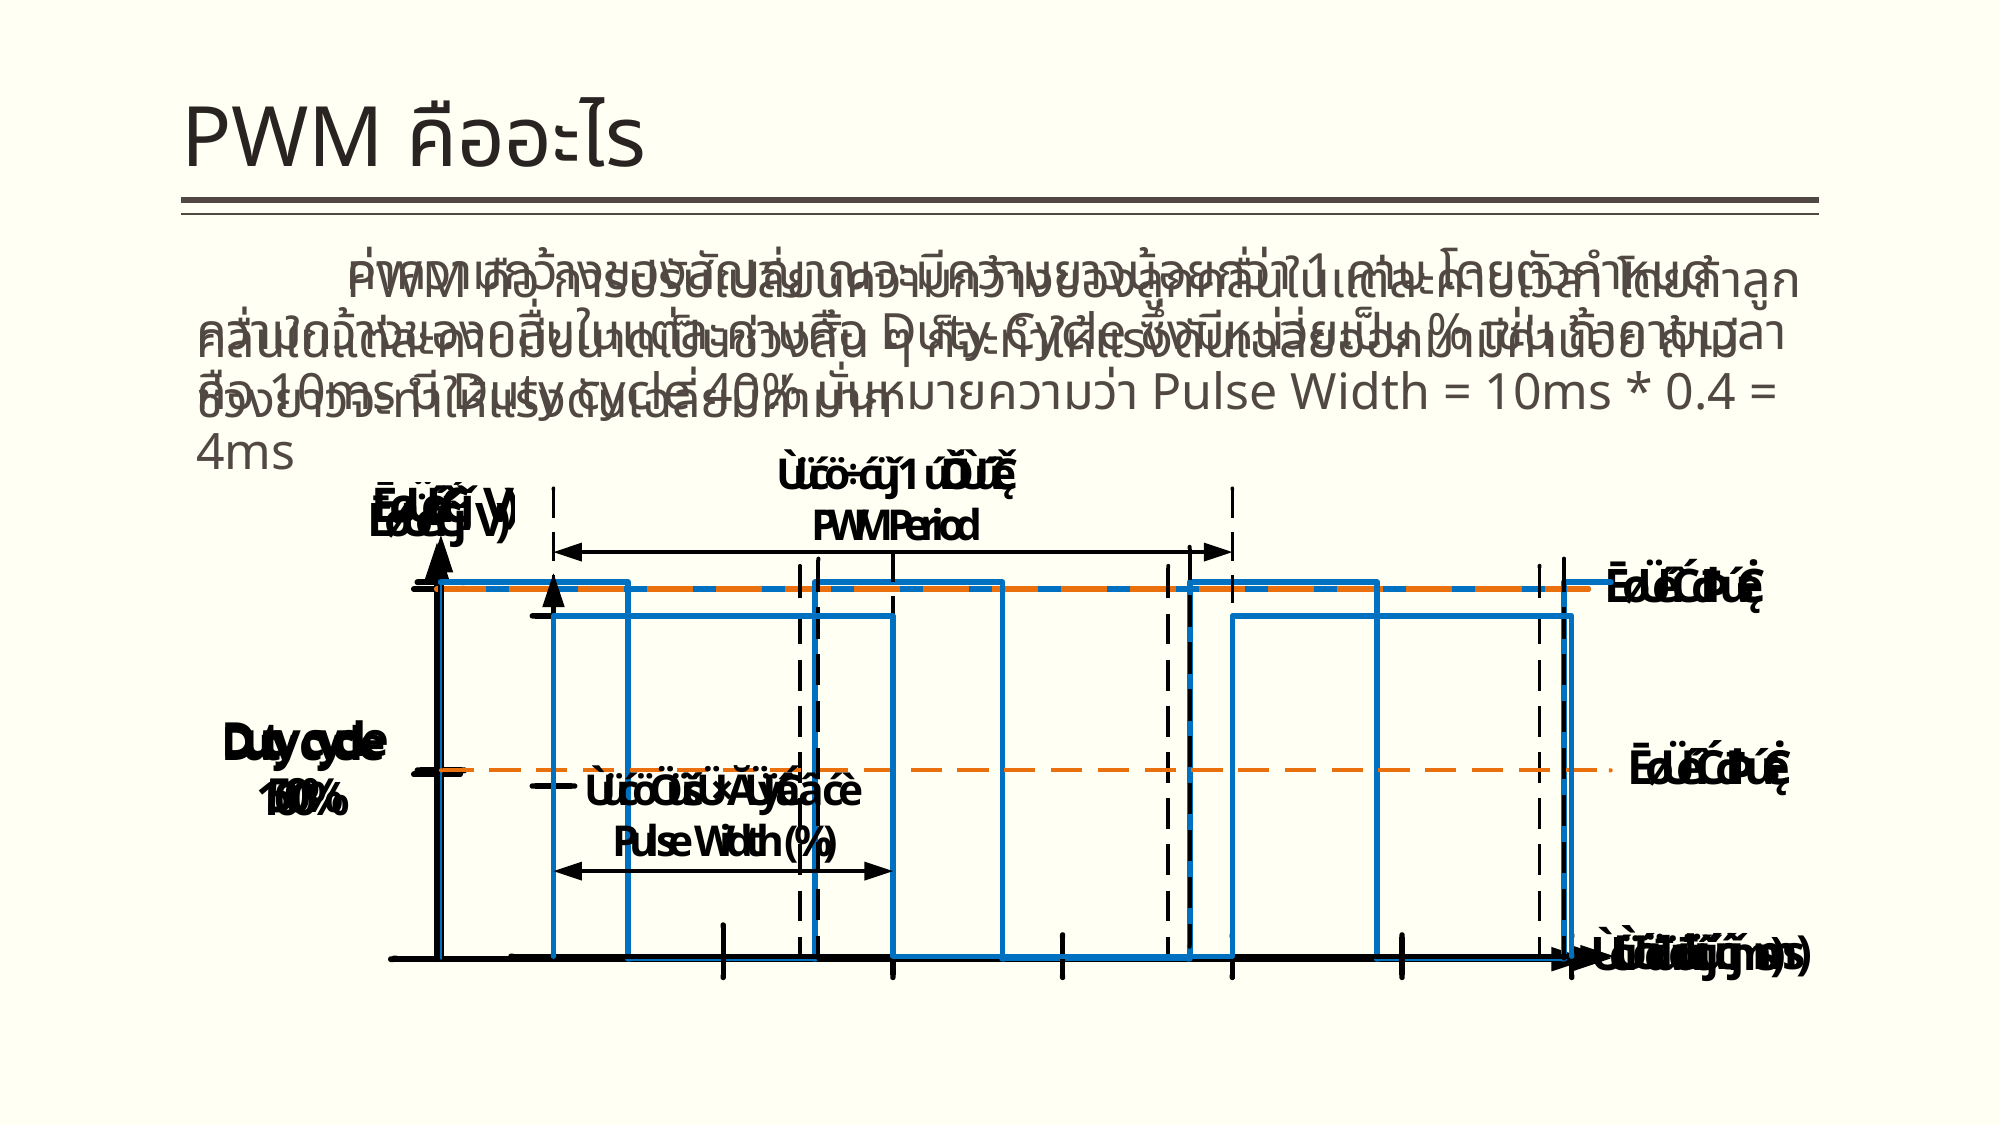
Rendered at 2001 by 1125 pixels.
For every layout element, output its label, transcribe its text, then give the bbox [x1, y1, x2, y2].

title PWM คืออะไร [181, 12, 1819, 193]
text_box ค่าความกว้างของสัญญาณจะมีความยาวน้อยกว่า 1 คาบ โดยตัวกำหนดความกว้างของคลื่นในแต่ละคาบคือ Duty Cycle ซึ่งมีหน่วยเป็น % เช่น ถ้าคาบเวลา คือ 10ms มี Duty cycle 40% นั่นหมายความว่า Pulse Width = 10ms * 0.4 = 4ms [181, 231, 1819, 487]
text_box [195, 482, 1831, 1015]
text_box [472, 447, 1651, 992]
